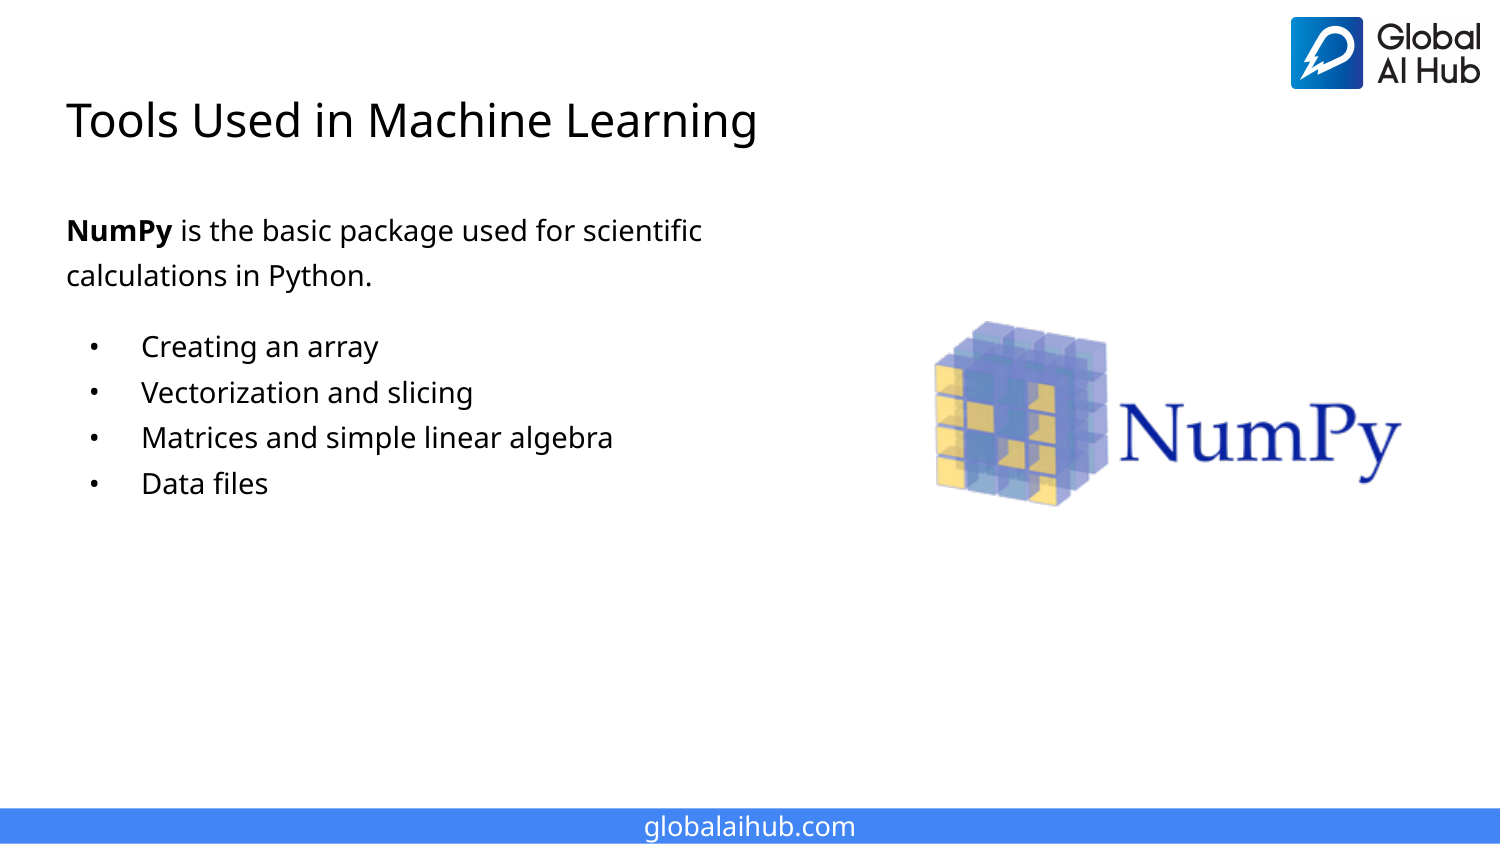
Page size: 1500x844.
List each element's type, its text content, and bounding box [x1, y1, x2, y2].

list NumPy is the basic package used for scientific calculations in Python. Creating an array Vectorization and slicing Matrices and simple linear algebra Data files [51, 189, 795, 750]
title Tools Used in Machine Learning [51, 72, 1449, 167]
picture [1295, 17, 1480, 89]
picture [917, 234, 1419, 610]
